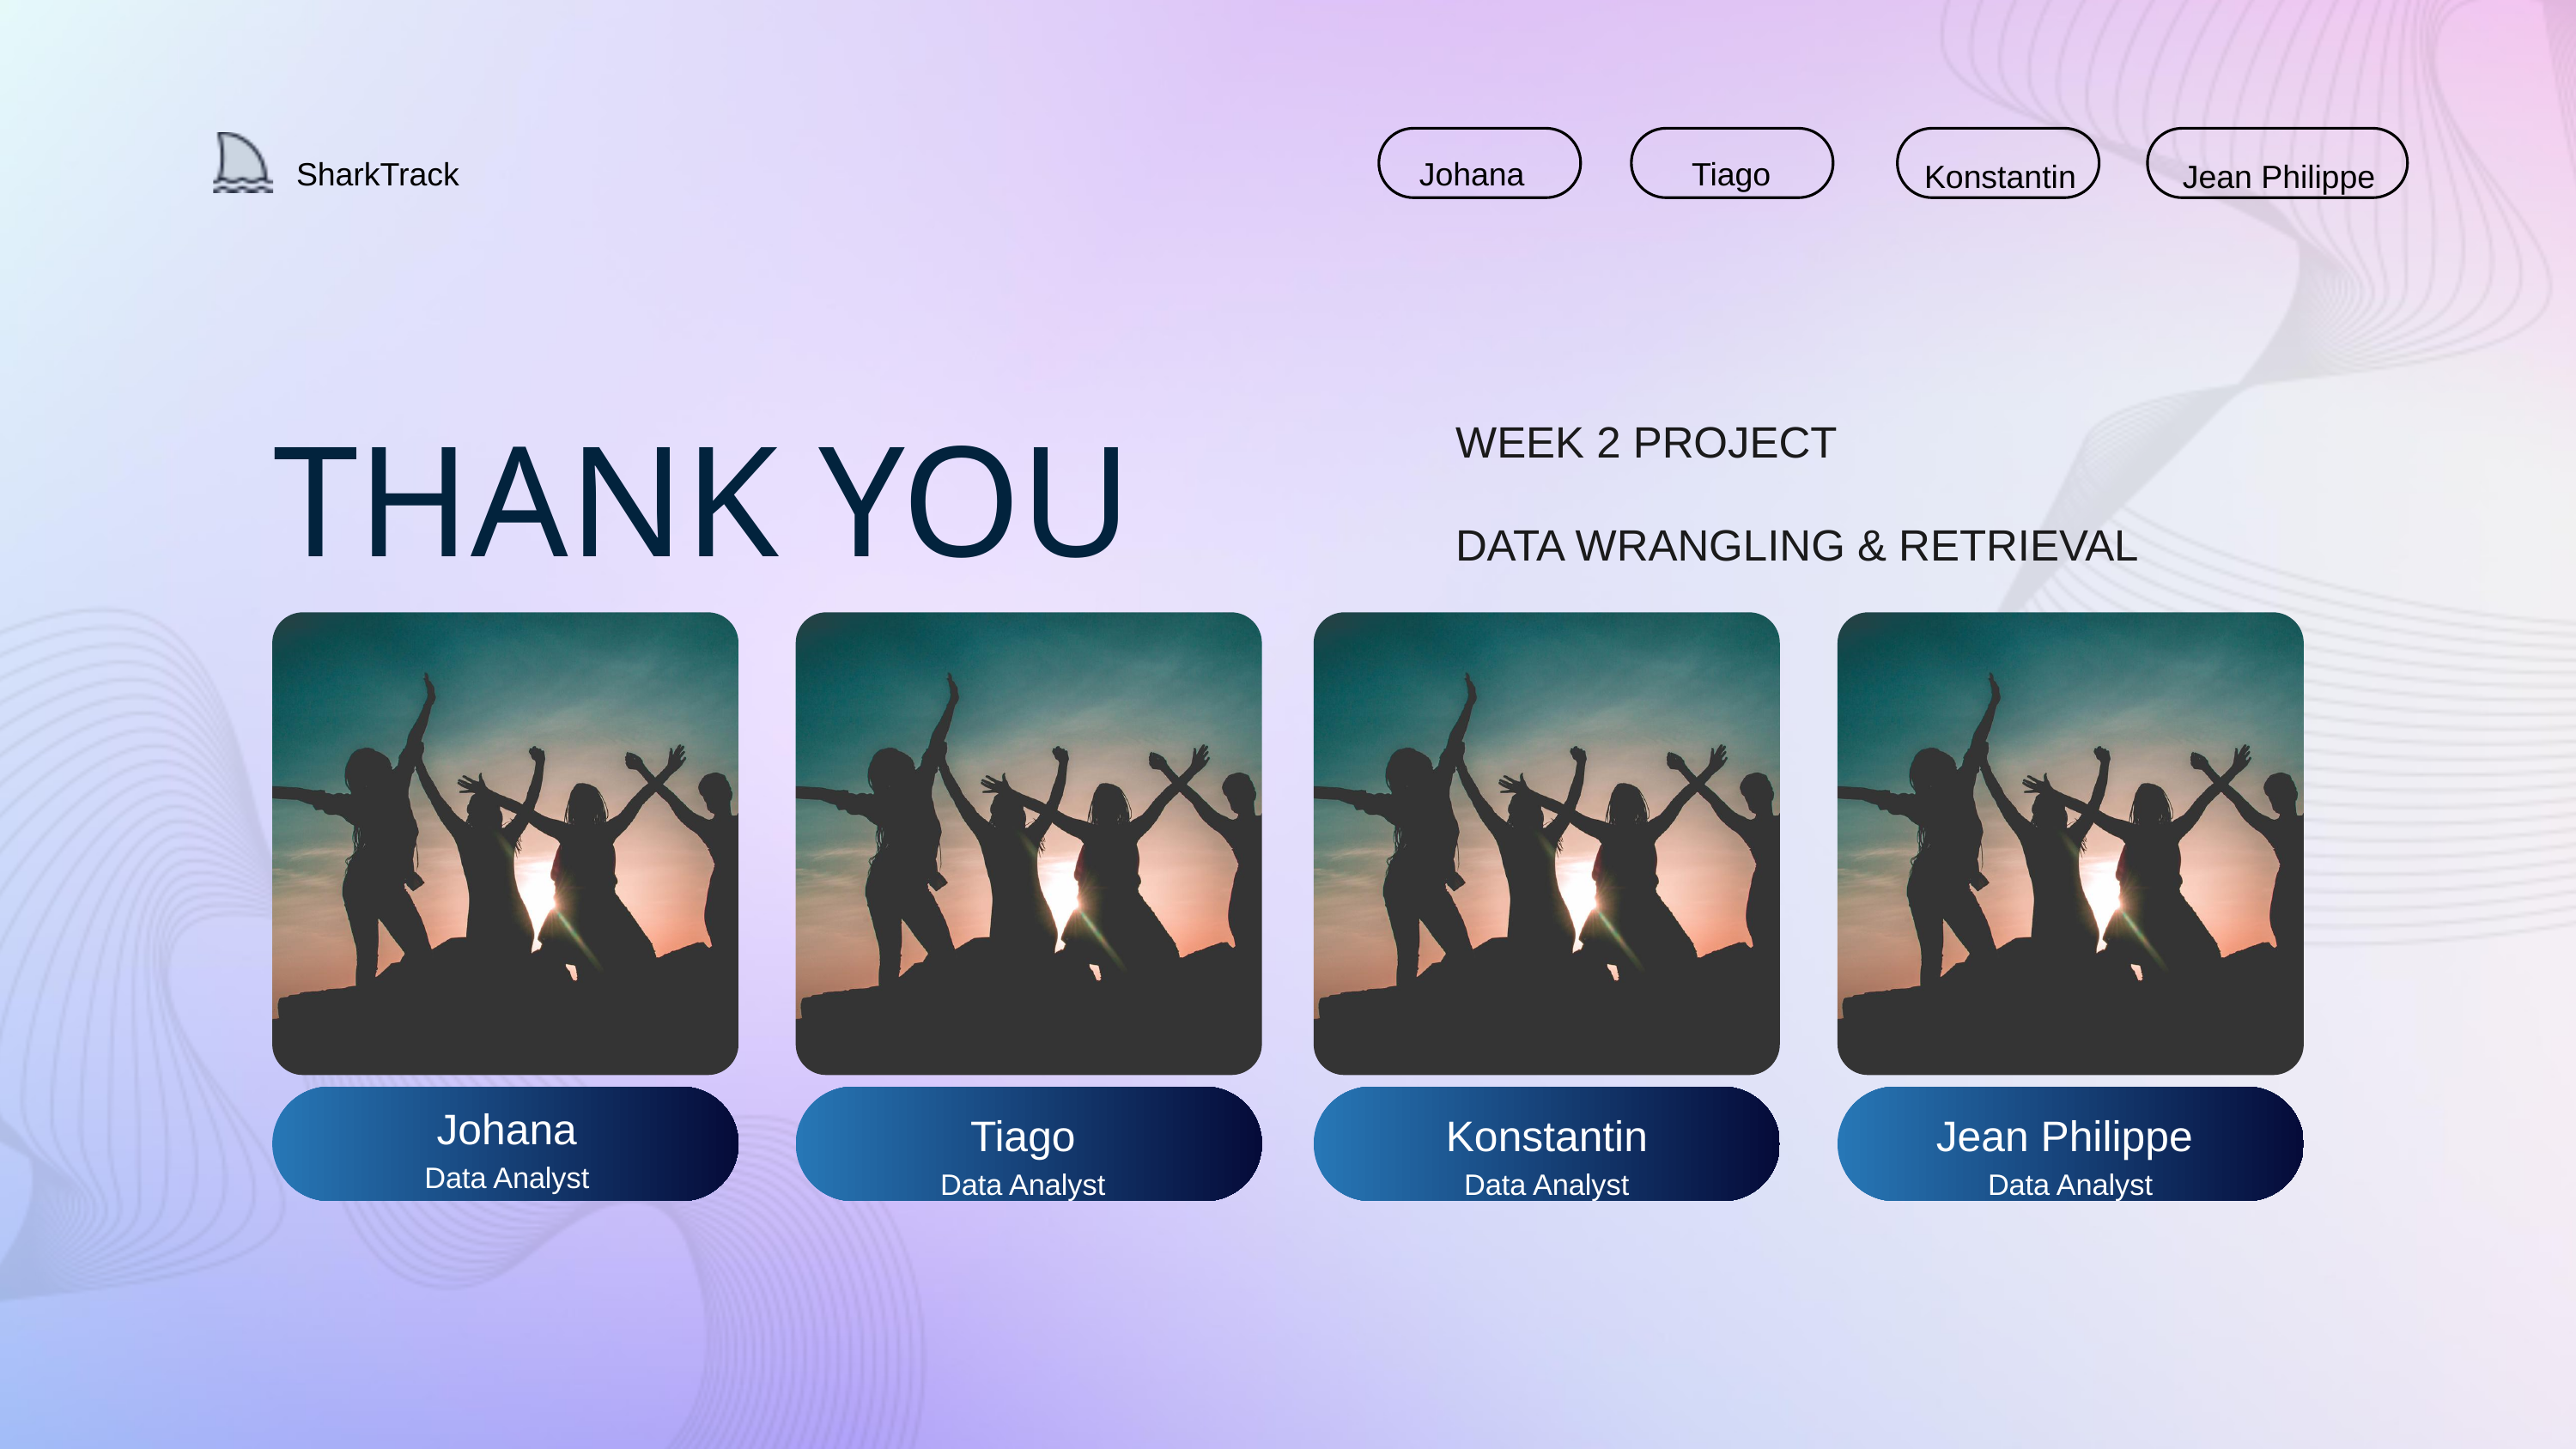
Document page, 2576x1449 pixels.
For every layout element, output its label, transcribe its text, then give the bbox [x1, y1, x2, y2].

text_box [1378, 107, 1582, 198]
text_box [271, 1065, 739, 1202]
text_box [1837, 612, 2304, 1064]
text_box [2147, 107, 2408, 198]
text_box [1927, 0, 2576, 958]
text_box [0, 592, 958, 1449]
text_box [0, 0, 2576, 1449]
text_box THANK YOU [273, 412, 1417, 592]
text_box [1631, 107, 1834, 198]
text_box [1897, 107, 2099, 198]
text_box SharkTrack [296, 138, 491, 193]
text_box [795, 612, 1262, 1064]
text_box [1313, 1065, 1780, 1202]
text_box [1313, 612, 1780, 1064]
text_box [1837, 1065, 2305, 1202]
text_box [795, 1065, 1262, 1202]
text_box [213, 132, 274, 193]
text_box [272, 612, 739, 1064]
text_box WEEK 2 PROJECT DATA WRANGLING & RETRIEVAL [1455, 363, 2313, 570]
